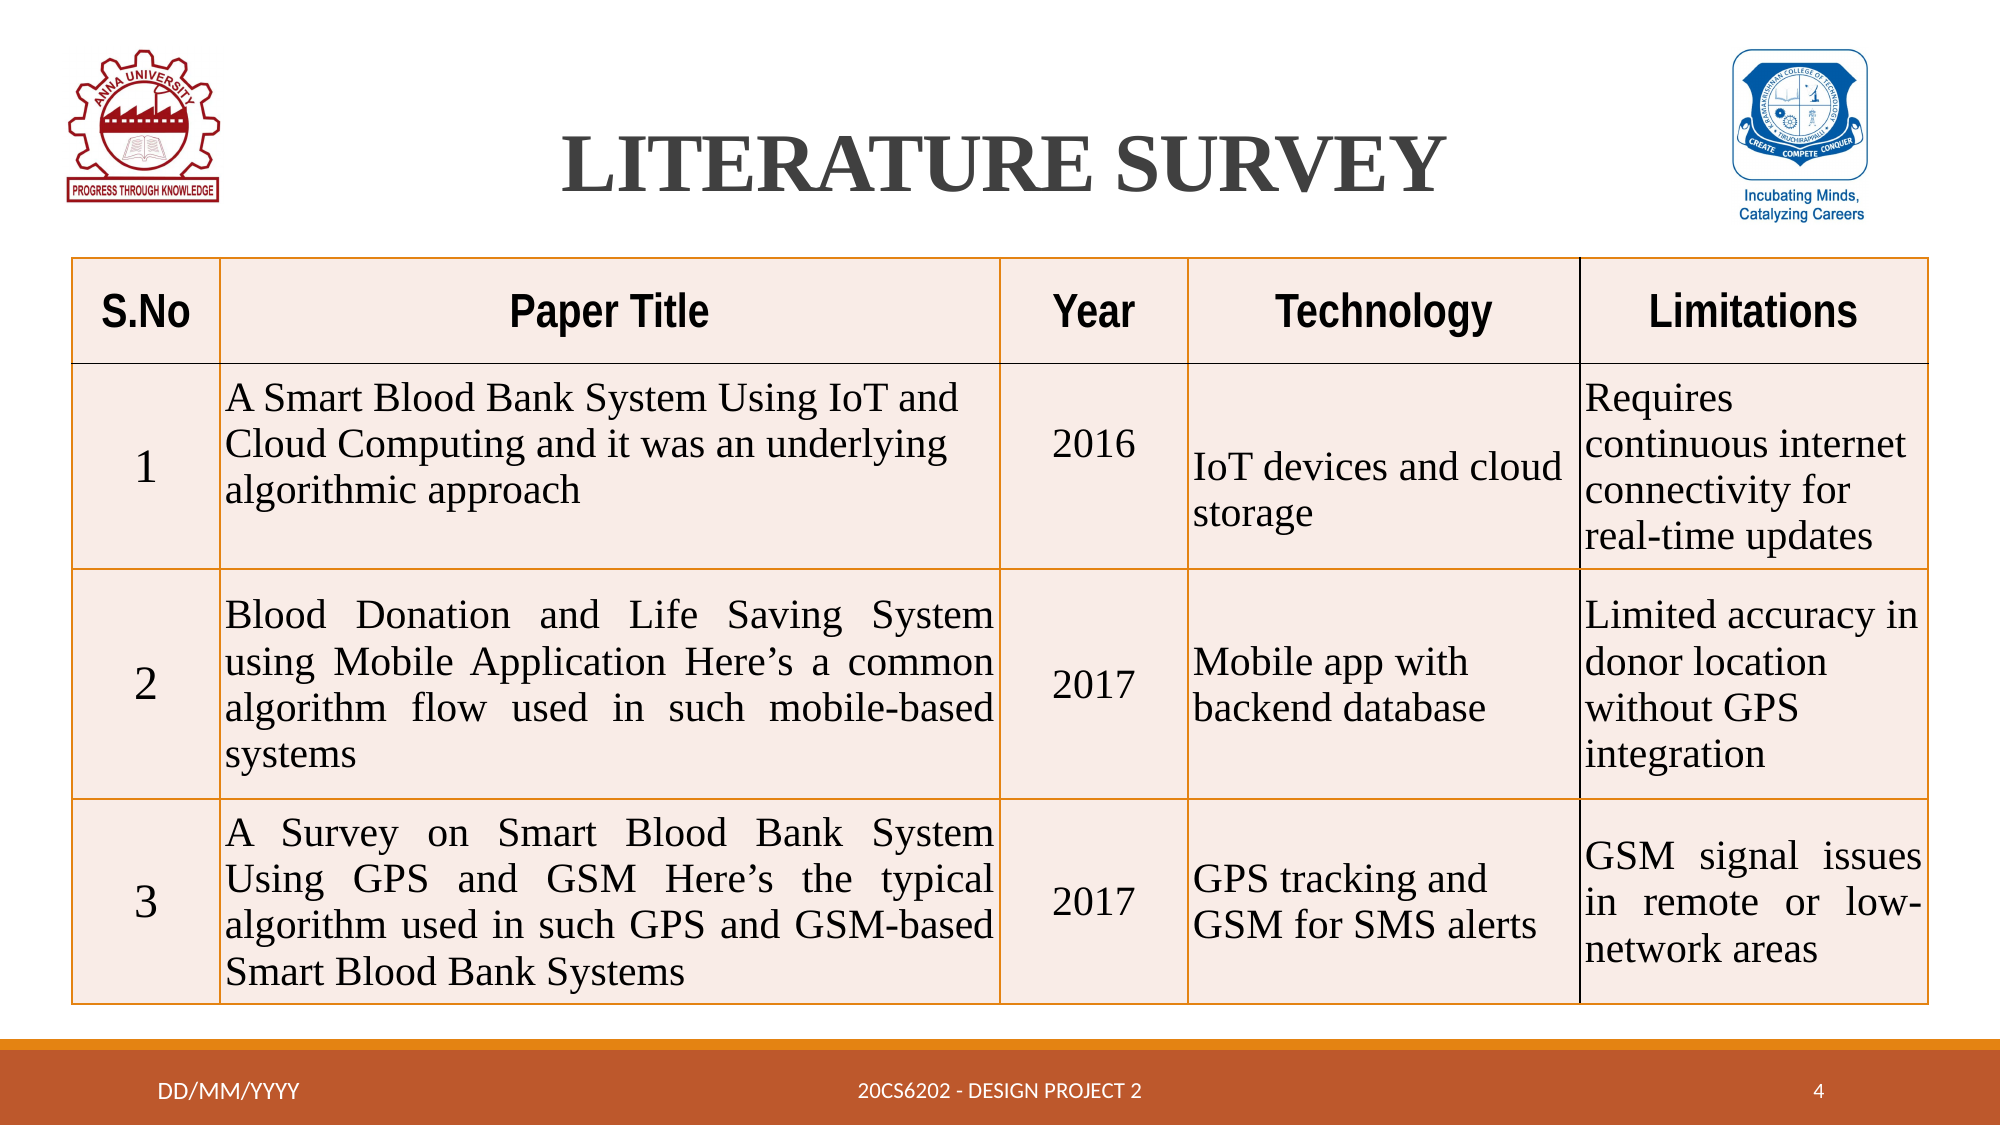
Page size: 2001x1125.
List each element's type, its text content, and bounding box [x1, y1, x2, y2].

slide_number 4 [1624, 1059, 1840, 1120]
table_cell Blood Donation and Life Saving System using Mobile Application Here’s a common algorithm flow used in such mobile-based systems [221, 570, 999, 798]
table_header Technology [1189, 259, 1579, 363]
table_cell 2016 [1001, 364, 1187, 568]
table_cell GPS tracking and GSM for SMS alerts [1189, 800, 1579, 1003]
table_cell Requires continuous internet connectivity for real-time updates [1581, 364, 1927, 568]
table_header S.No [73, 259, 219, 363]
table_header Year [1001, 259, 1187, 363]
table_cell IoT devices and cloud storage [1189, 364, 1579, 568]
table_cell 1 [73, 364, 219, 568]
table_cell 3 [73, 800, 219, 1003]
picture [1731, 47, 1870, 226]
table_cell Mobile app with backend database [1189, 570, 1579, 798]
table_cell 2 [73, 570, 219, 798]
table_header Limitations [1581, 259, 1927, 363]
table_cell 2017 [1001, 570, 1187, 798]
table_cell Limited accuracy in donor location without GPS integration [1581, 570, 1927, 798]
table_cell A Smart Blood Bank System Using IoT and Cloud Computing and it was an underlying algorithmic approach [221, 364, 999, 568]
footer 20CS6202 - DESIGN PROJECT 2 [604, 1059, 1396, 1120]
title LITERATURE SURVEY [180, 47, 1830, 257]
picture [62, 46, 224, 204]
table_cell GSM signal issues in remote or low-network areas [1581, 800, 1927, 1003]
text_box DD/MM/YYYY [142, 1066, 532, 1112]
table_cell 2017 [1001, 800, 1187, 1003]
table_header Paper Title [221, 259, 999, 363]
table_cell A Survey on Smart Blood Bank System Using GPS and GSM Here’s the typical algorithm used in such GPS and GSM-based Smart Blood Bank Systems [221, 800, 999, 1003]
